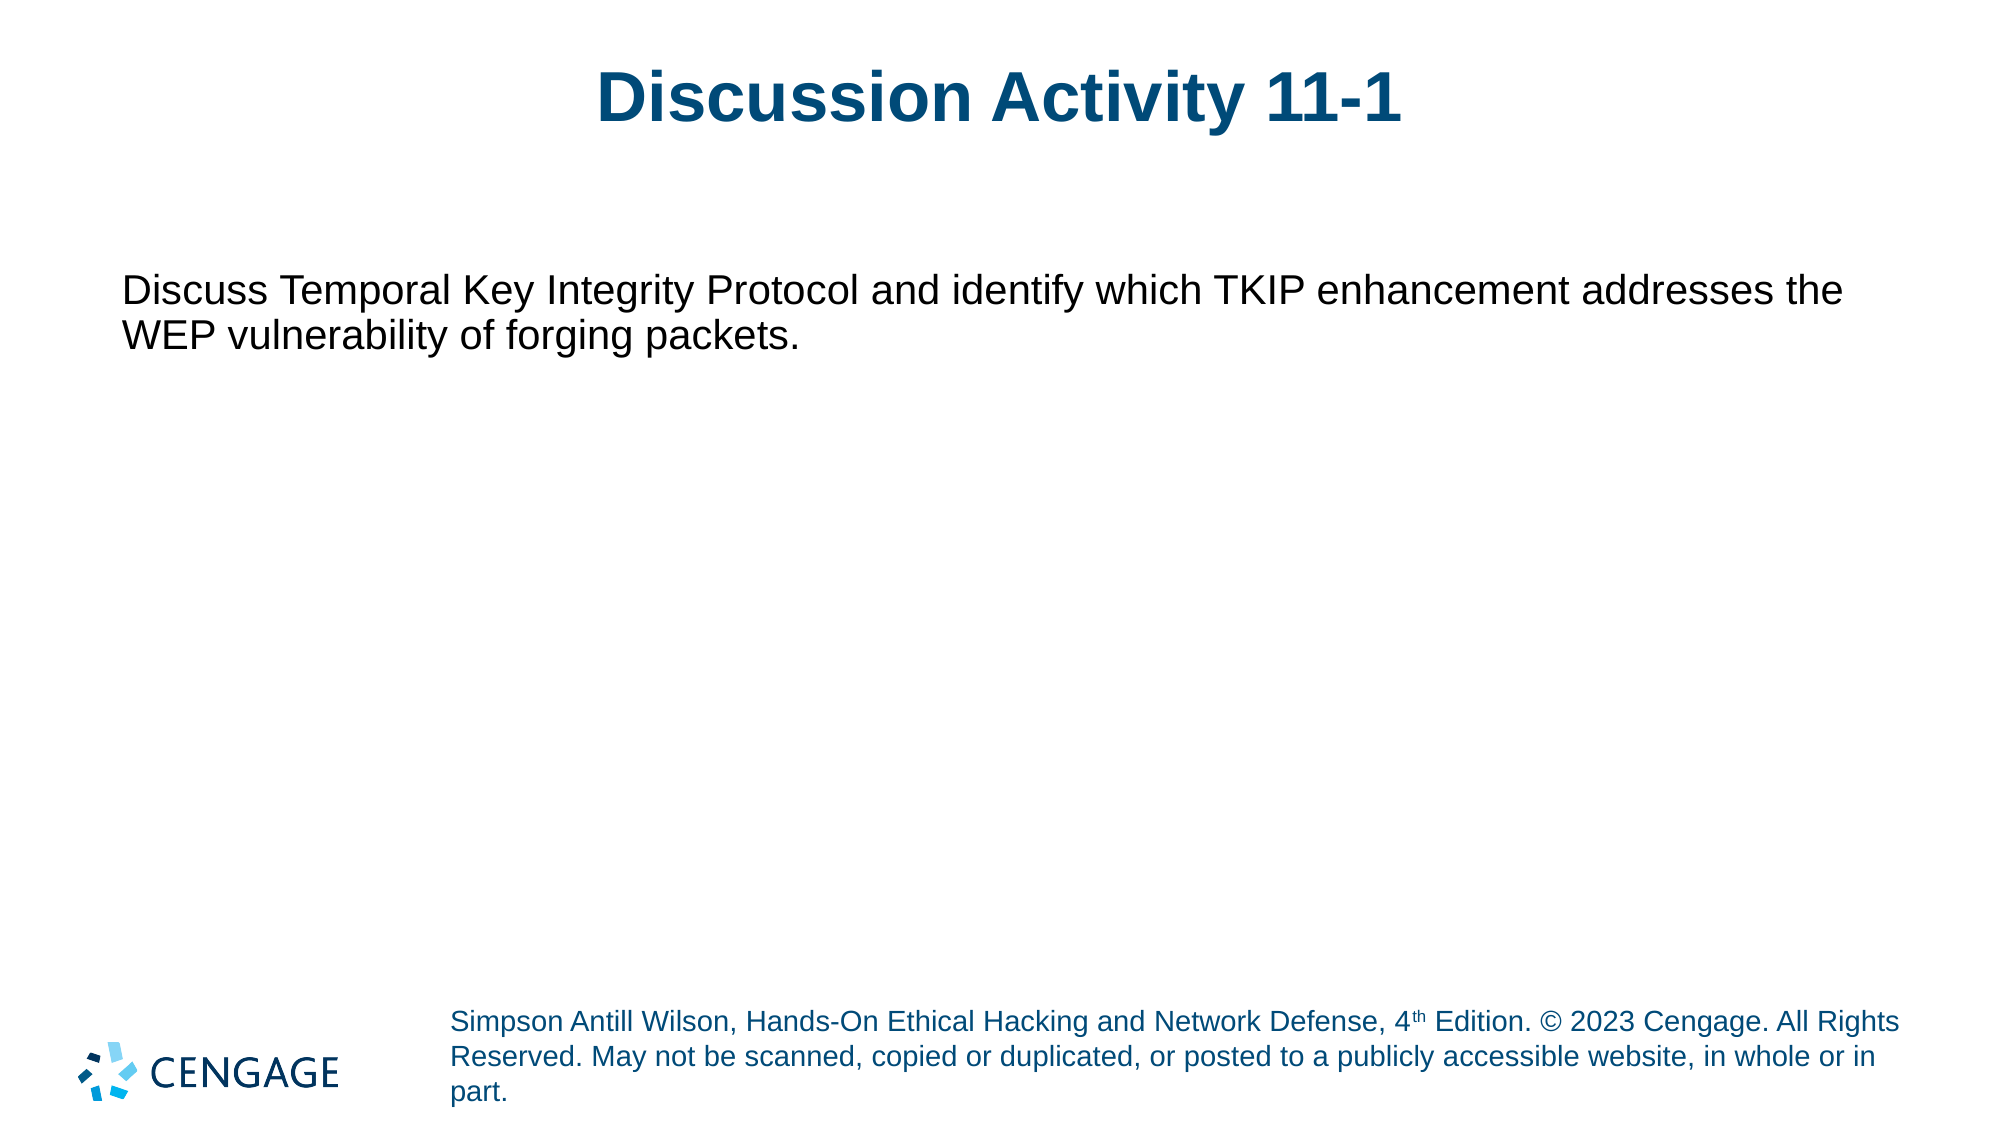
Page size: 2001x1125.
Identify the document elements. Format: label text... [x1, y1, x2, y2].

title Discussion Activity 11-1 [137, 59, 1863, 171]
list Discuss Temporal Key Integrity Protocol and identify which TKIP enhancement addresses the WEP vulnerability of forging packets. [121, 268, 1880, 881]
picture [78, 1042, 338, 1101]
